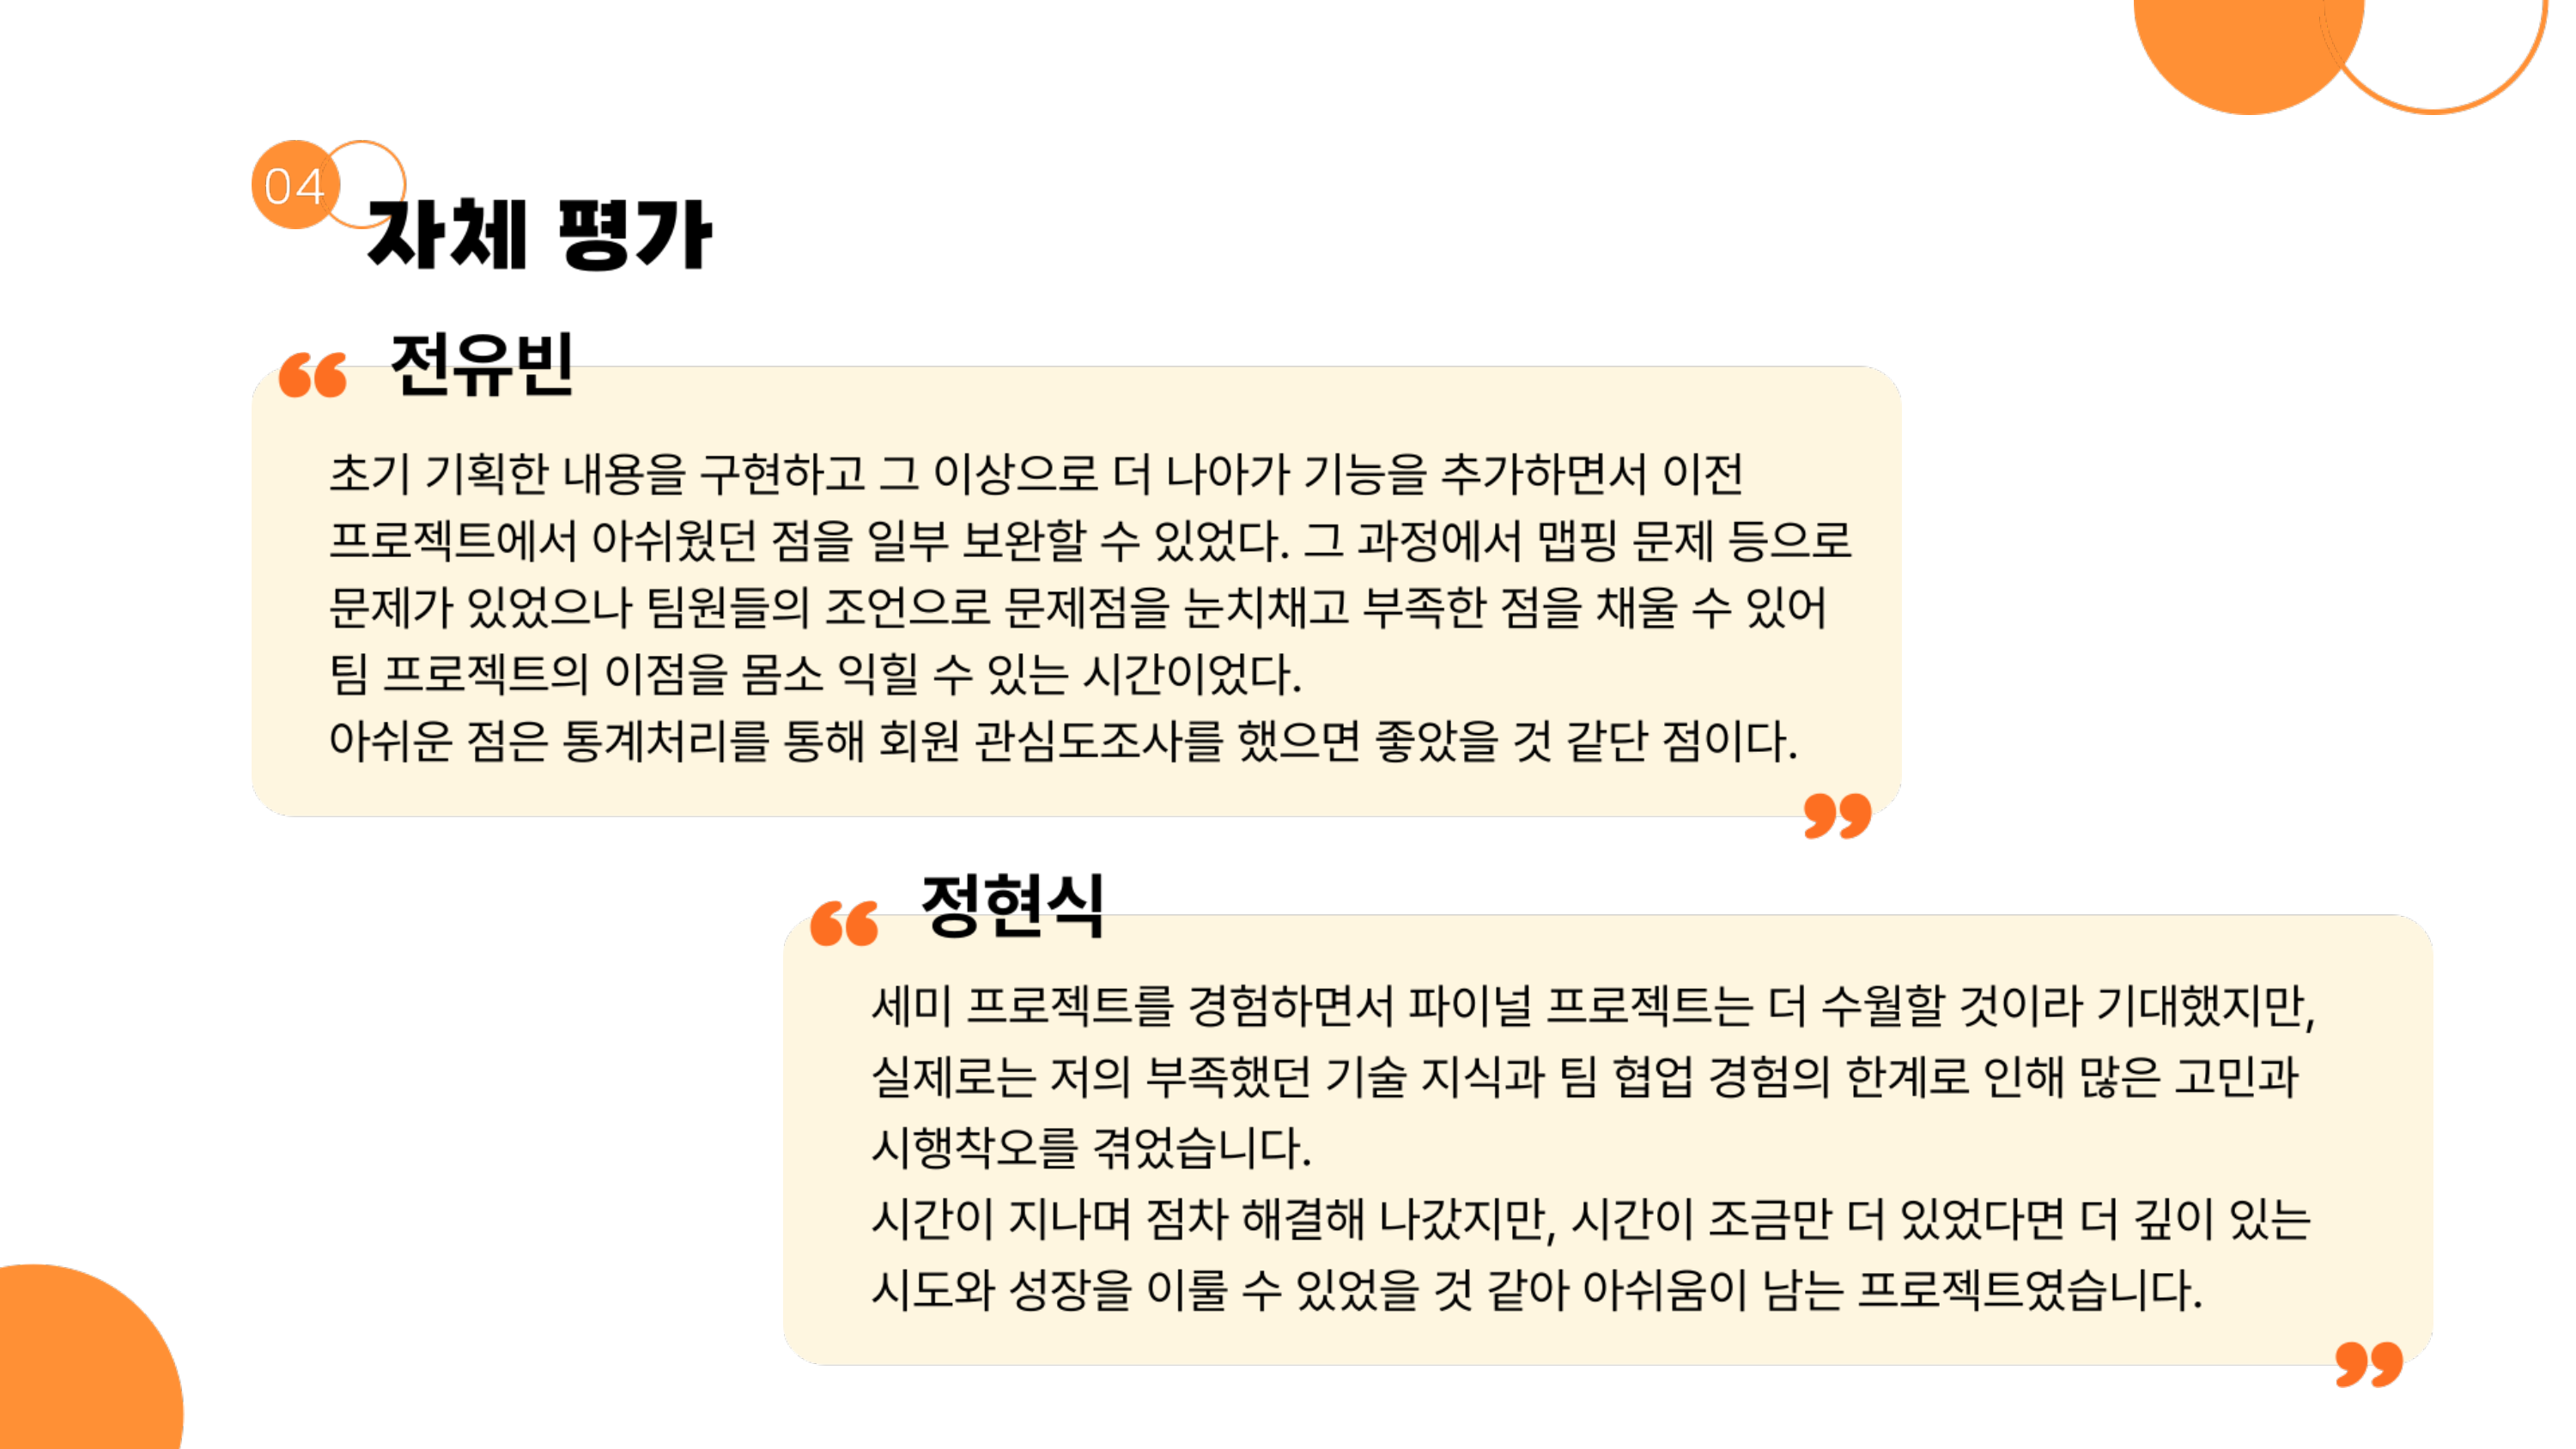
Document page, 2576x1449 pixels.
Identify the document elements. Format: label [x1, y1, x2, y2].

picture [222, 139, 2433, 1437]
picture [0, 1264, 185, 1449]
picture [2134, 0, 2549, 115]
